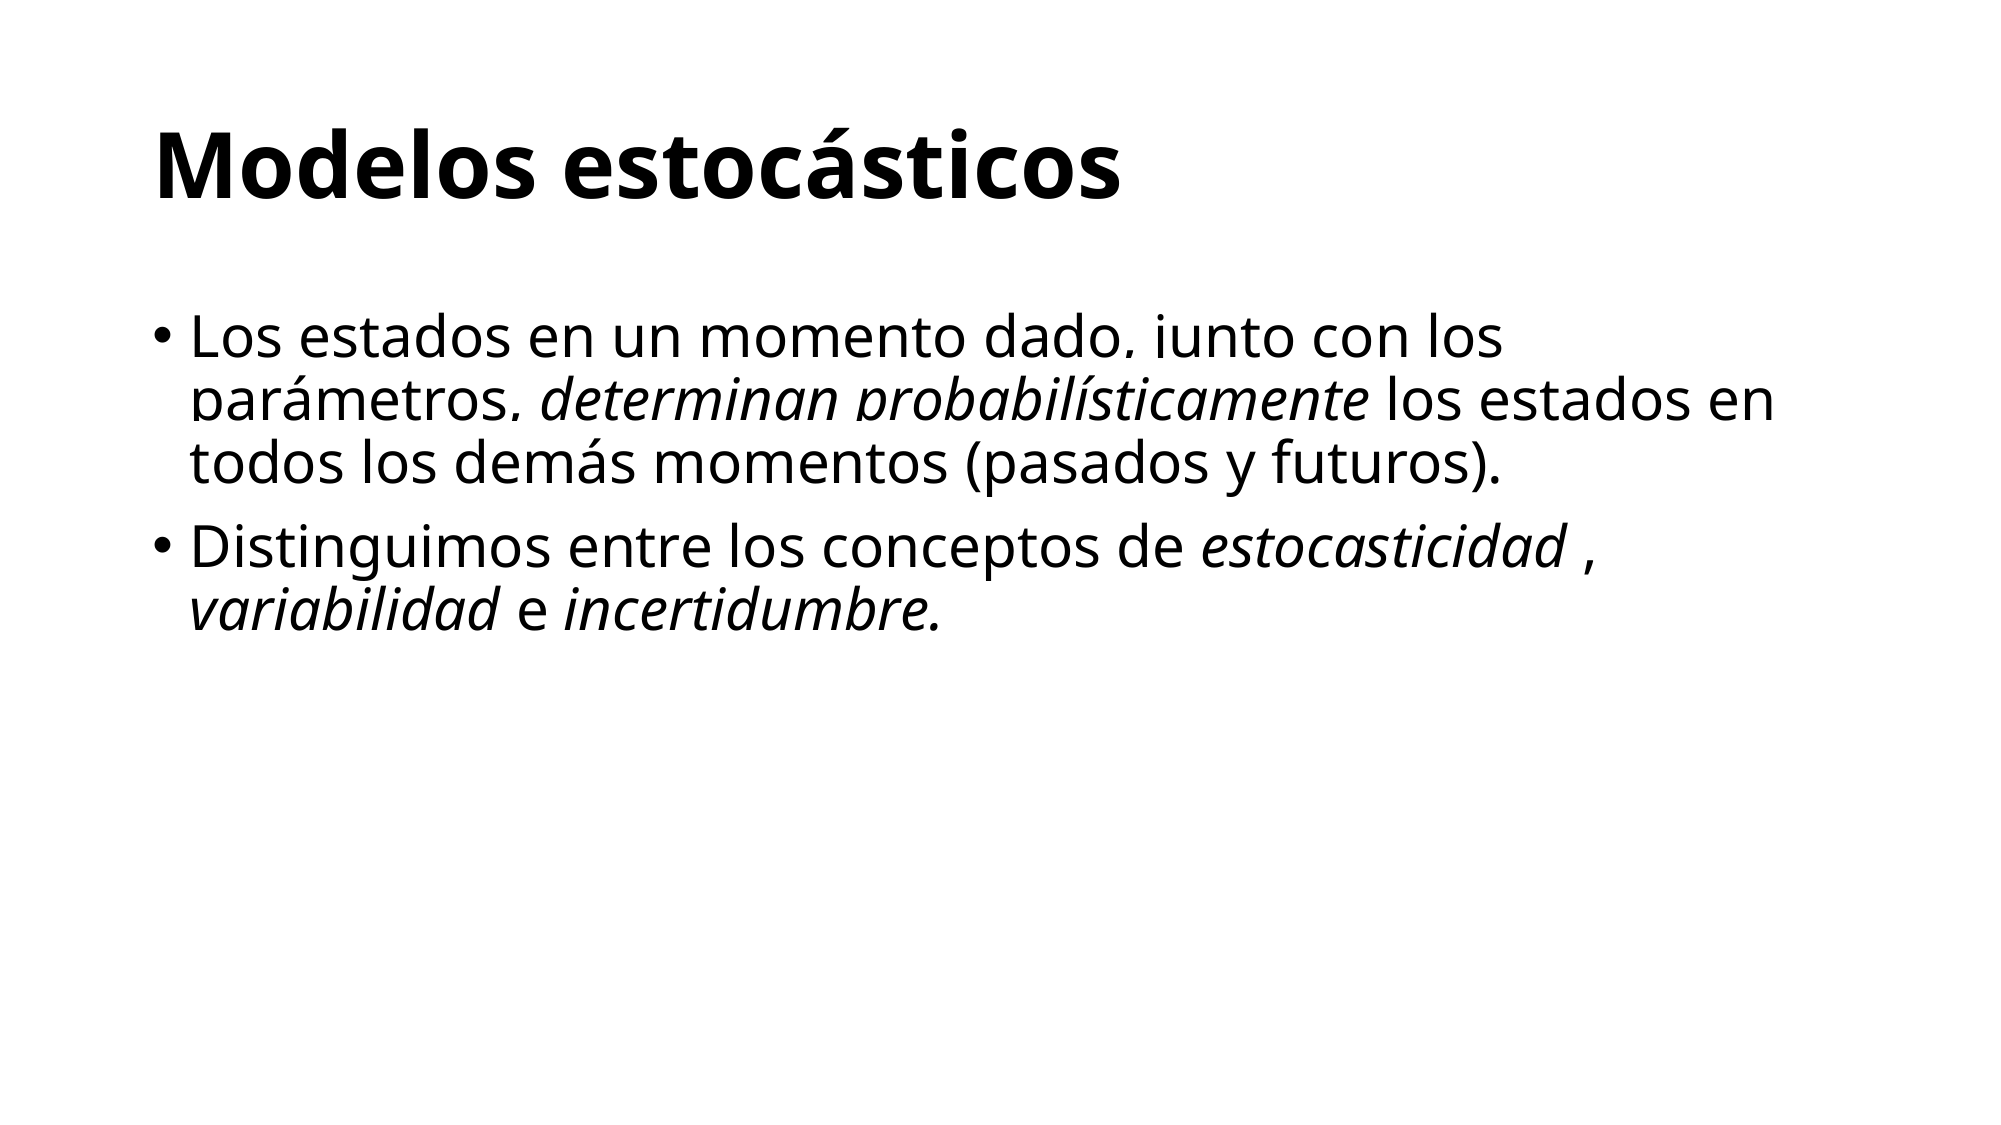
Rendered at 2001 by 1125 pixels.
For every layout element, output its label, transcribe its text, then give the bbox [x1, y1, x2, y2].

title Modelos estocásticos [137, 59, 1863, 278]
list Los estados en un momento dado, junto con los parámetros, determinan probabilísticamente los estados en todos los demás momentos (pasados y futuros). Distinguimos entre los conceptos de estocasticidad , variabilidad e incertidumbre. [137, 299, 1863, 1014]
